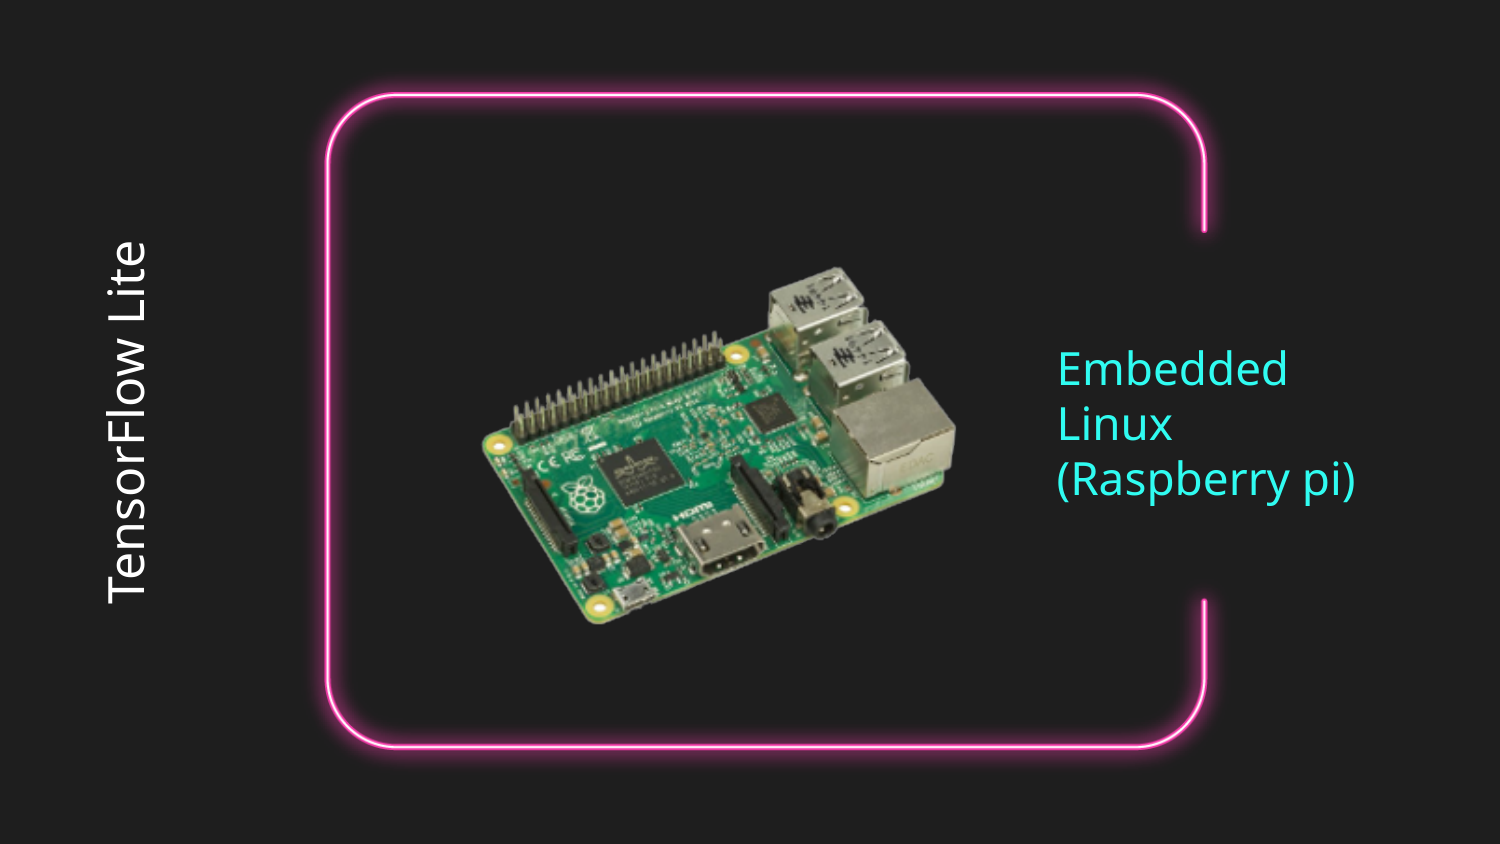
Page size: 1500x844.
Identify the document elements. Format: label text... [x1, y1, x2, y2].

subtitle Embedded Linux (Raspberry pi) [1242, 345, 1402, 499]
title TensorFlow Lite [79, 122, 186, 723]
picture [294, 63, 1238, 780]
